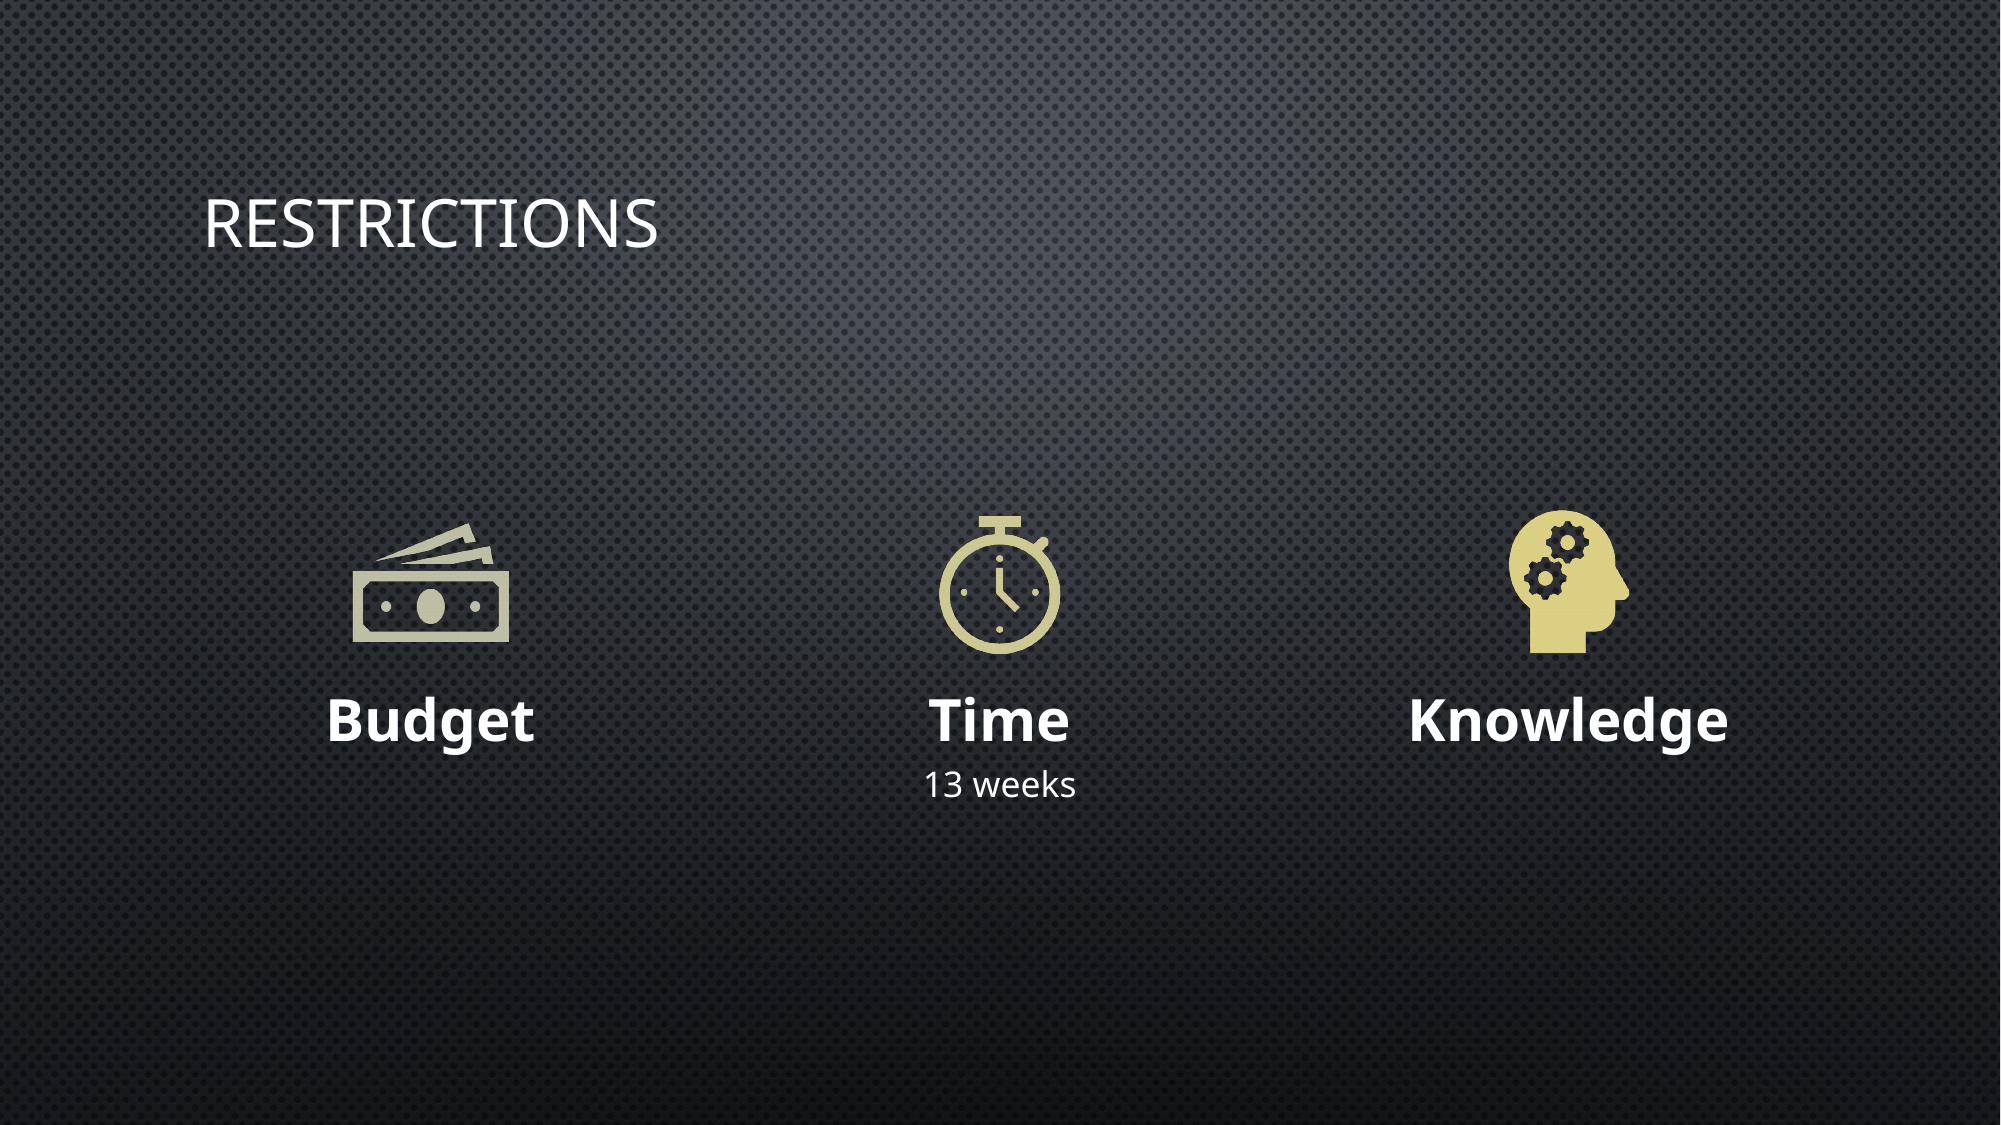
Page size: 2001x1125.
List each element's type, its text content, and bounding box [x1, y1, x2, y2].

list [186, 374, 1813, 931]
title Restrictions [187, 99, 1813, 341]
